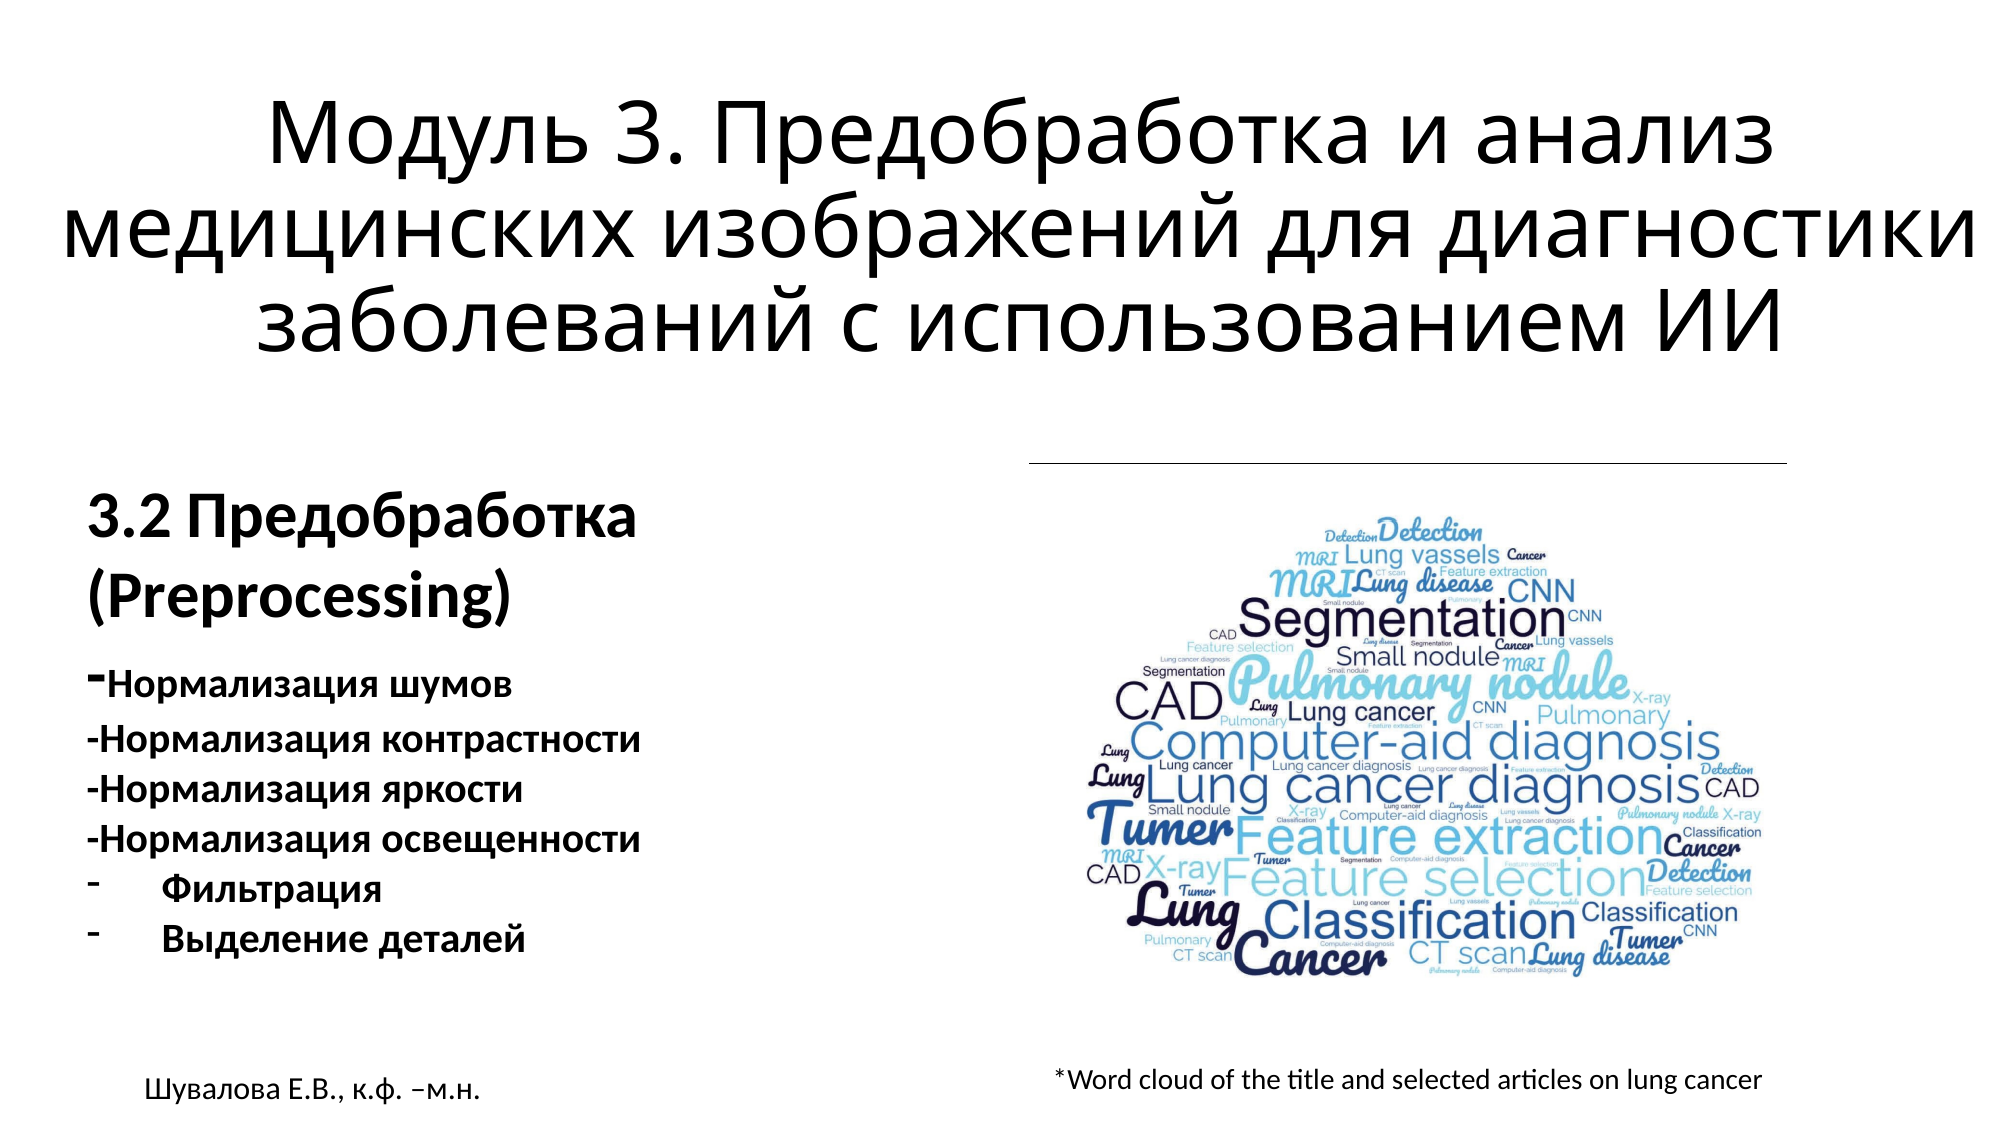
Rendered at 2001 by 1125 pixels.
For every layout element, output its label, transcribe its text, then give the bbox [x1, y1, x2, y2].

text_box 3.2 Предобработка (Preprocessing) -Нормализация шумов -Нормализация контрастности -Нормализация яркости -Нормализация освещенности Фильтрация Выделение деталей [71, 463, 1001, 969]
title Модуль 3. Предобработка и анализ медицинских изображений для диагностики заболеваний с использованием ИИ [43, 0, 2000, 482]
picture [1029, 463, 1787, 997]
text_box Шувалова Е.В., к.ф. –м.н. [125, 1064, 500, 1125]
text_box *Word cloud of the title and selected articles on lung cancer [1037, 1052, 1778, 1103]
